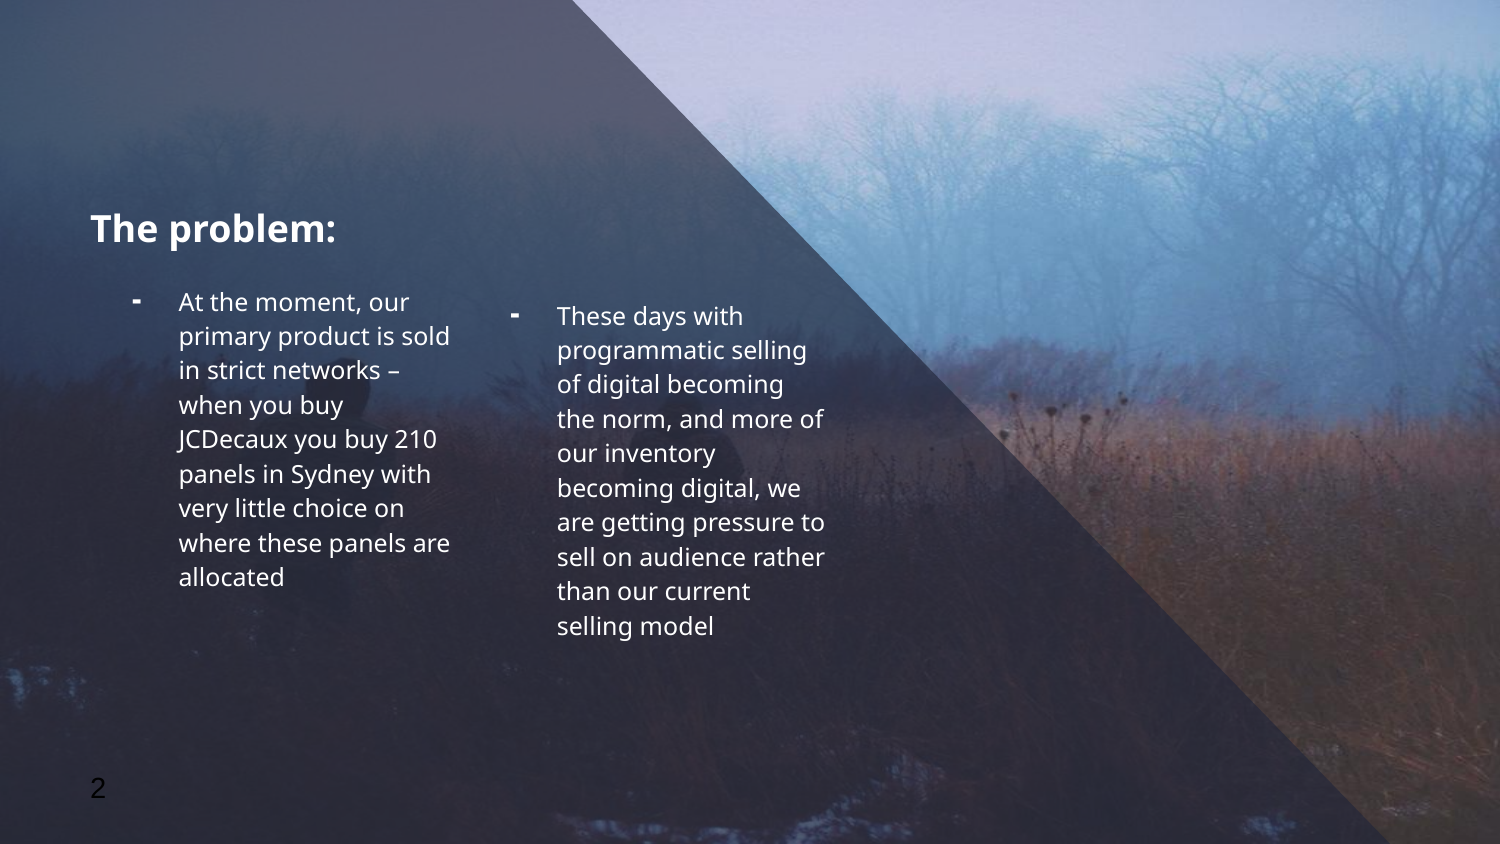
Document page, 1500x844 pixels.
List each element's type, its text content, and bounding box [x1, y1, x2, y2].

list These days with programmatic selling of digital becoming the norm, and more of our inventory becoming digital, we are getting pressure to sell on audience rather than our current selling model [470, 280, 845, 732]
list At the moment, our primary product is sold in strict networks – when you buy JCDecaux you buy 210 panels in Sydney with very little choice on where these panels are allocated [92, 266, 466, 718]
title The problem: [75, 161, 467, 265]
slide_number 2 [75, 766, 165, 807]
picture [574, 0, 1500, 844]
